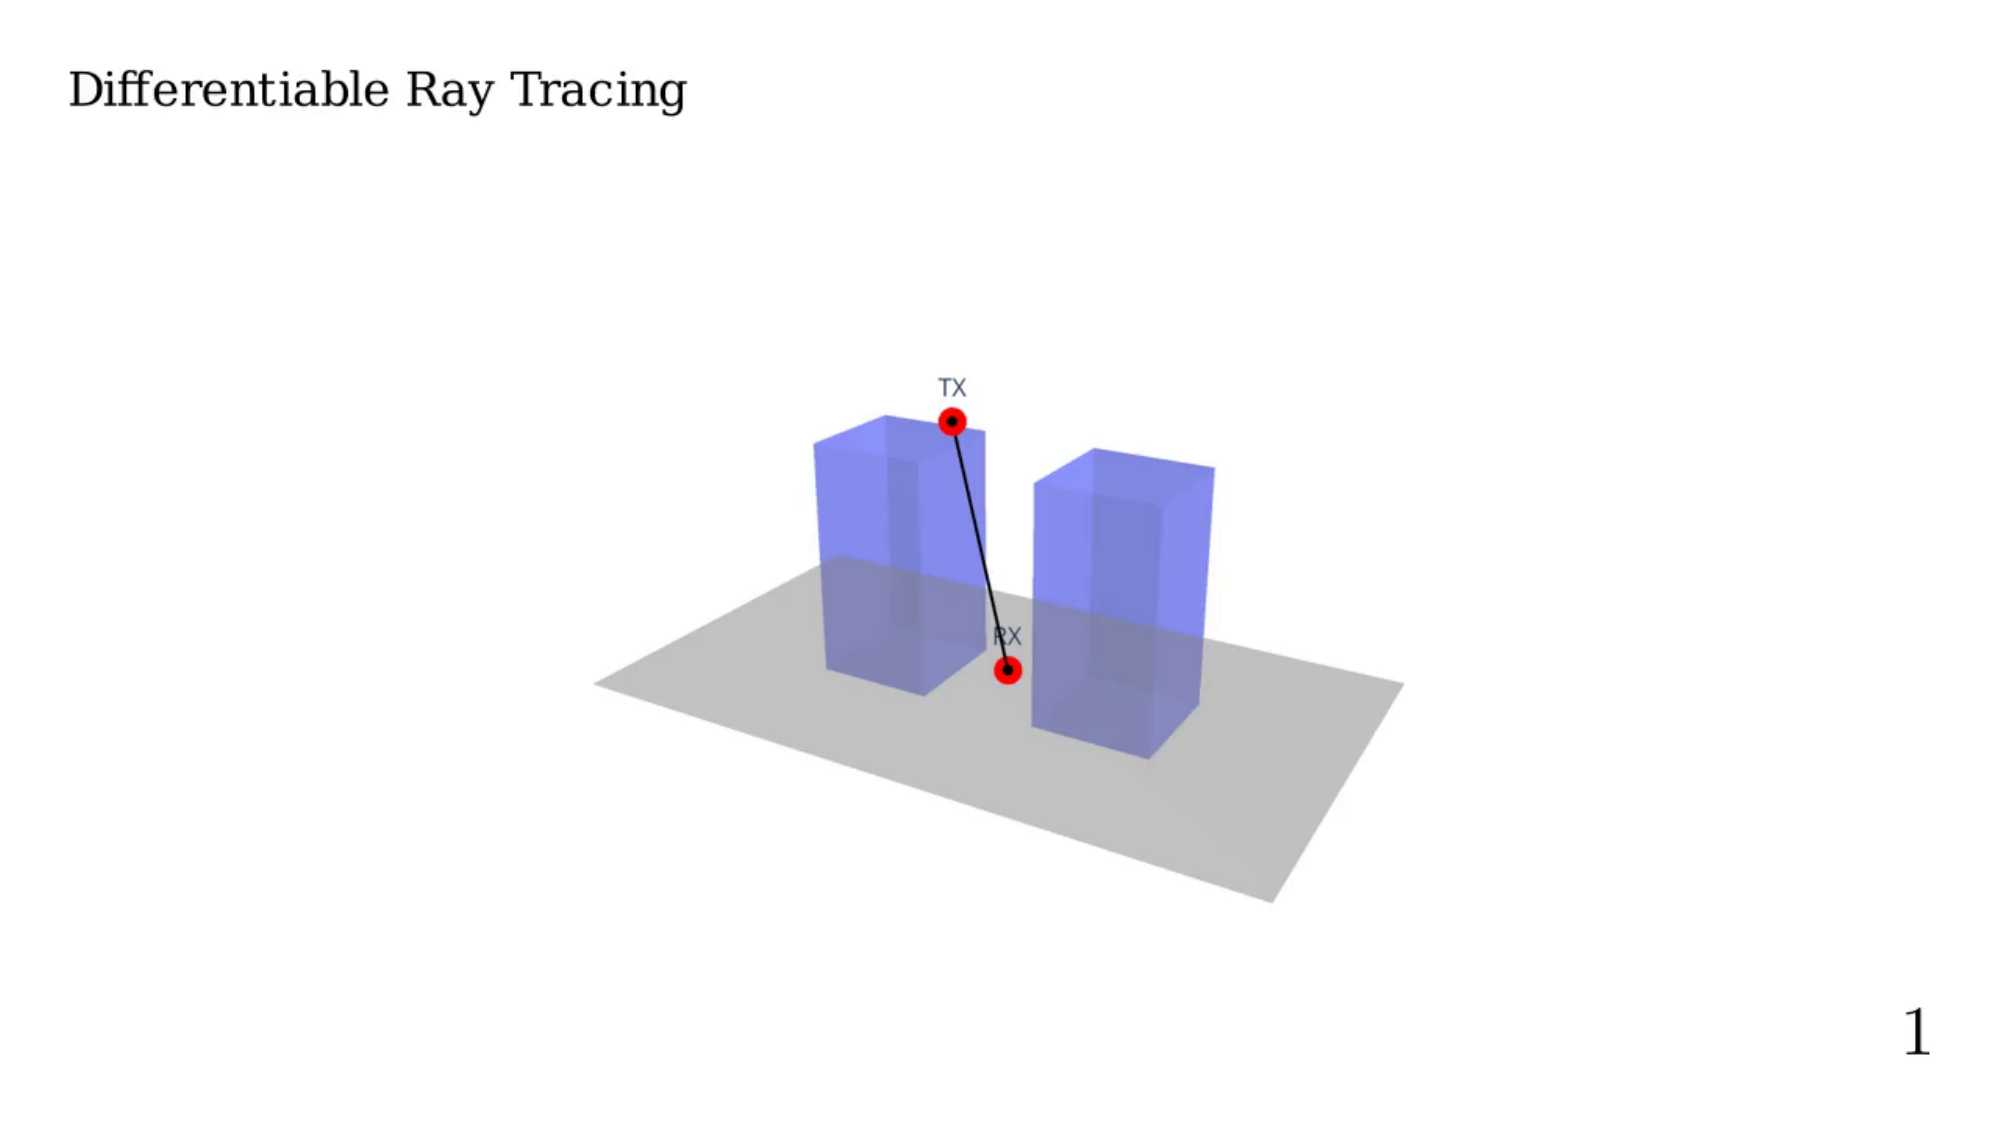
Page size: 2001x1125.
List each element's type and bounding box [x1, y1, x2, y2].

text_box [0, 0, 2000, 1125]
